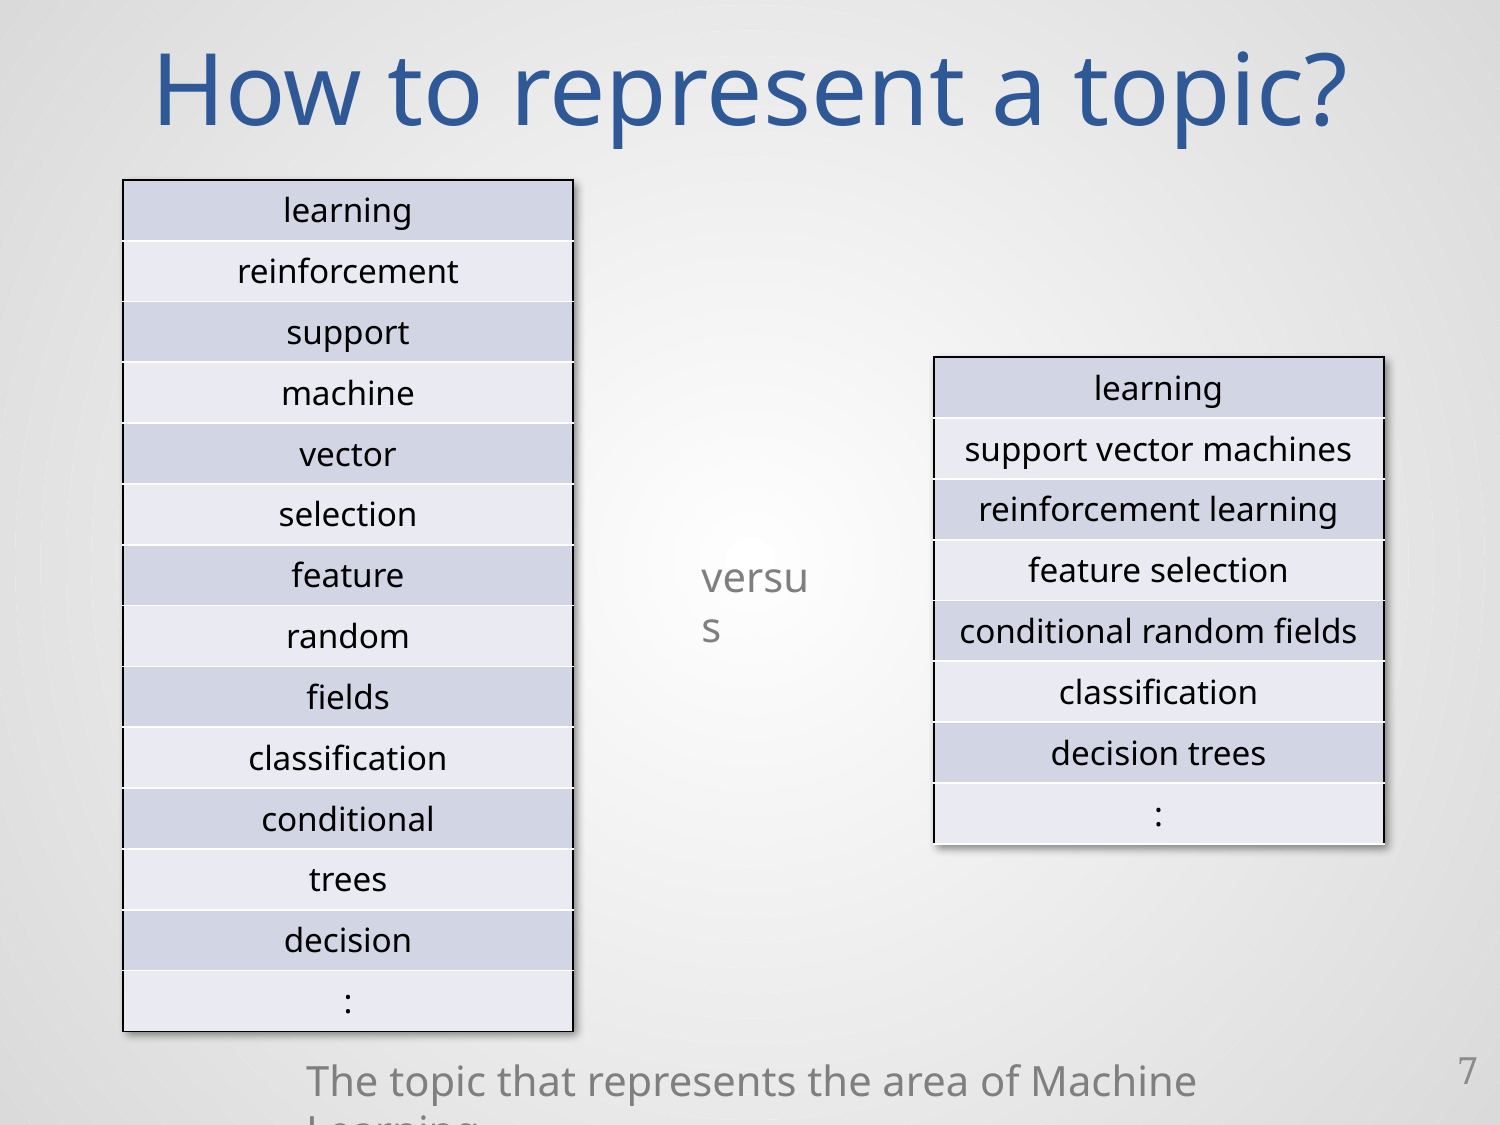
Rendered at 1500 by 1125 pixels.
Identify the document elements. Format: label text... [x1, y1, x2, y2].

table_cell fields [124, 667, 572, 726]
table_cell vector [124, 424, 572, 483]
table_cell reinforcement [124, 242, 572, 301]
table_cell reinforcement learning [935, 480, 1383, 539]
table_cell feature [124, 546, 572, 605]
table_cell feature selection [935, 541, 1383, 600]
table_cell classification [124, 728, 572, 787]
title How to represent a topic? [75, 0, 1425, 153]
table_cell selection [124, 485, 572, 544]
table_cell : [124, 971, 572, 1031]
table_cell trees [124, 850, 572, 909]
table_cell decision trees [935, 723, 1383, 782]
table_cell : [935, 784, 1383, 843]
table_cell machine [124, 363, 572, 422]
table_header learning [124, 181, 572, 240]
table_cell support [124, 302, 572, 361]
table_cell random [124, 606, 572, 666]
table_cell classification [935, 662, 1383, 721]
text_box versus [686, 543, 843, 620]
text_box The topic that represents the area of Machine Learning [291, 1047, 1359, 1124]
table_cell decision [124, 911, 572, 970]
table_cell conditional random fields [935, 601, 1383, 660]
slide_number 7 [1401, 1042, 1494, 1103]
table_header learning [935, 358, 1383, 417]
table_cell support vector machines [935, 419, 1383, 478]
table_cell conditional [124, 789, 572, 848]
